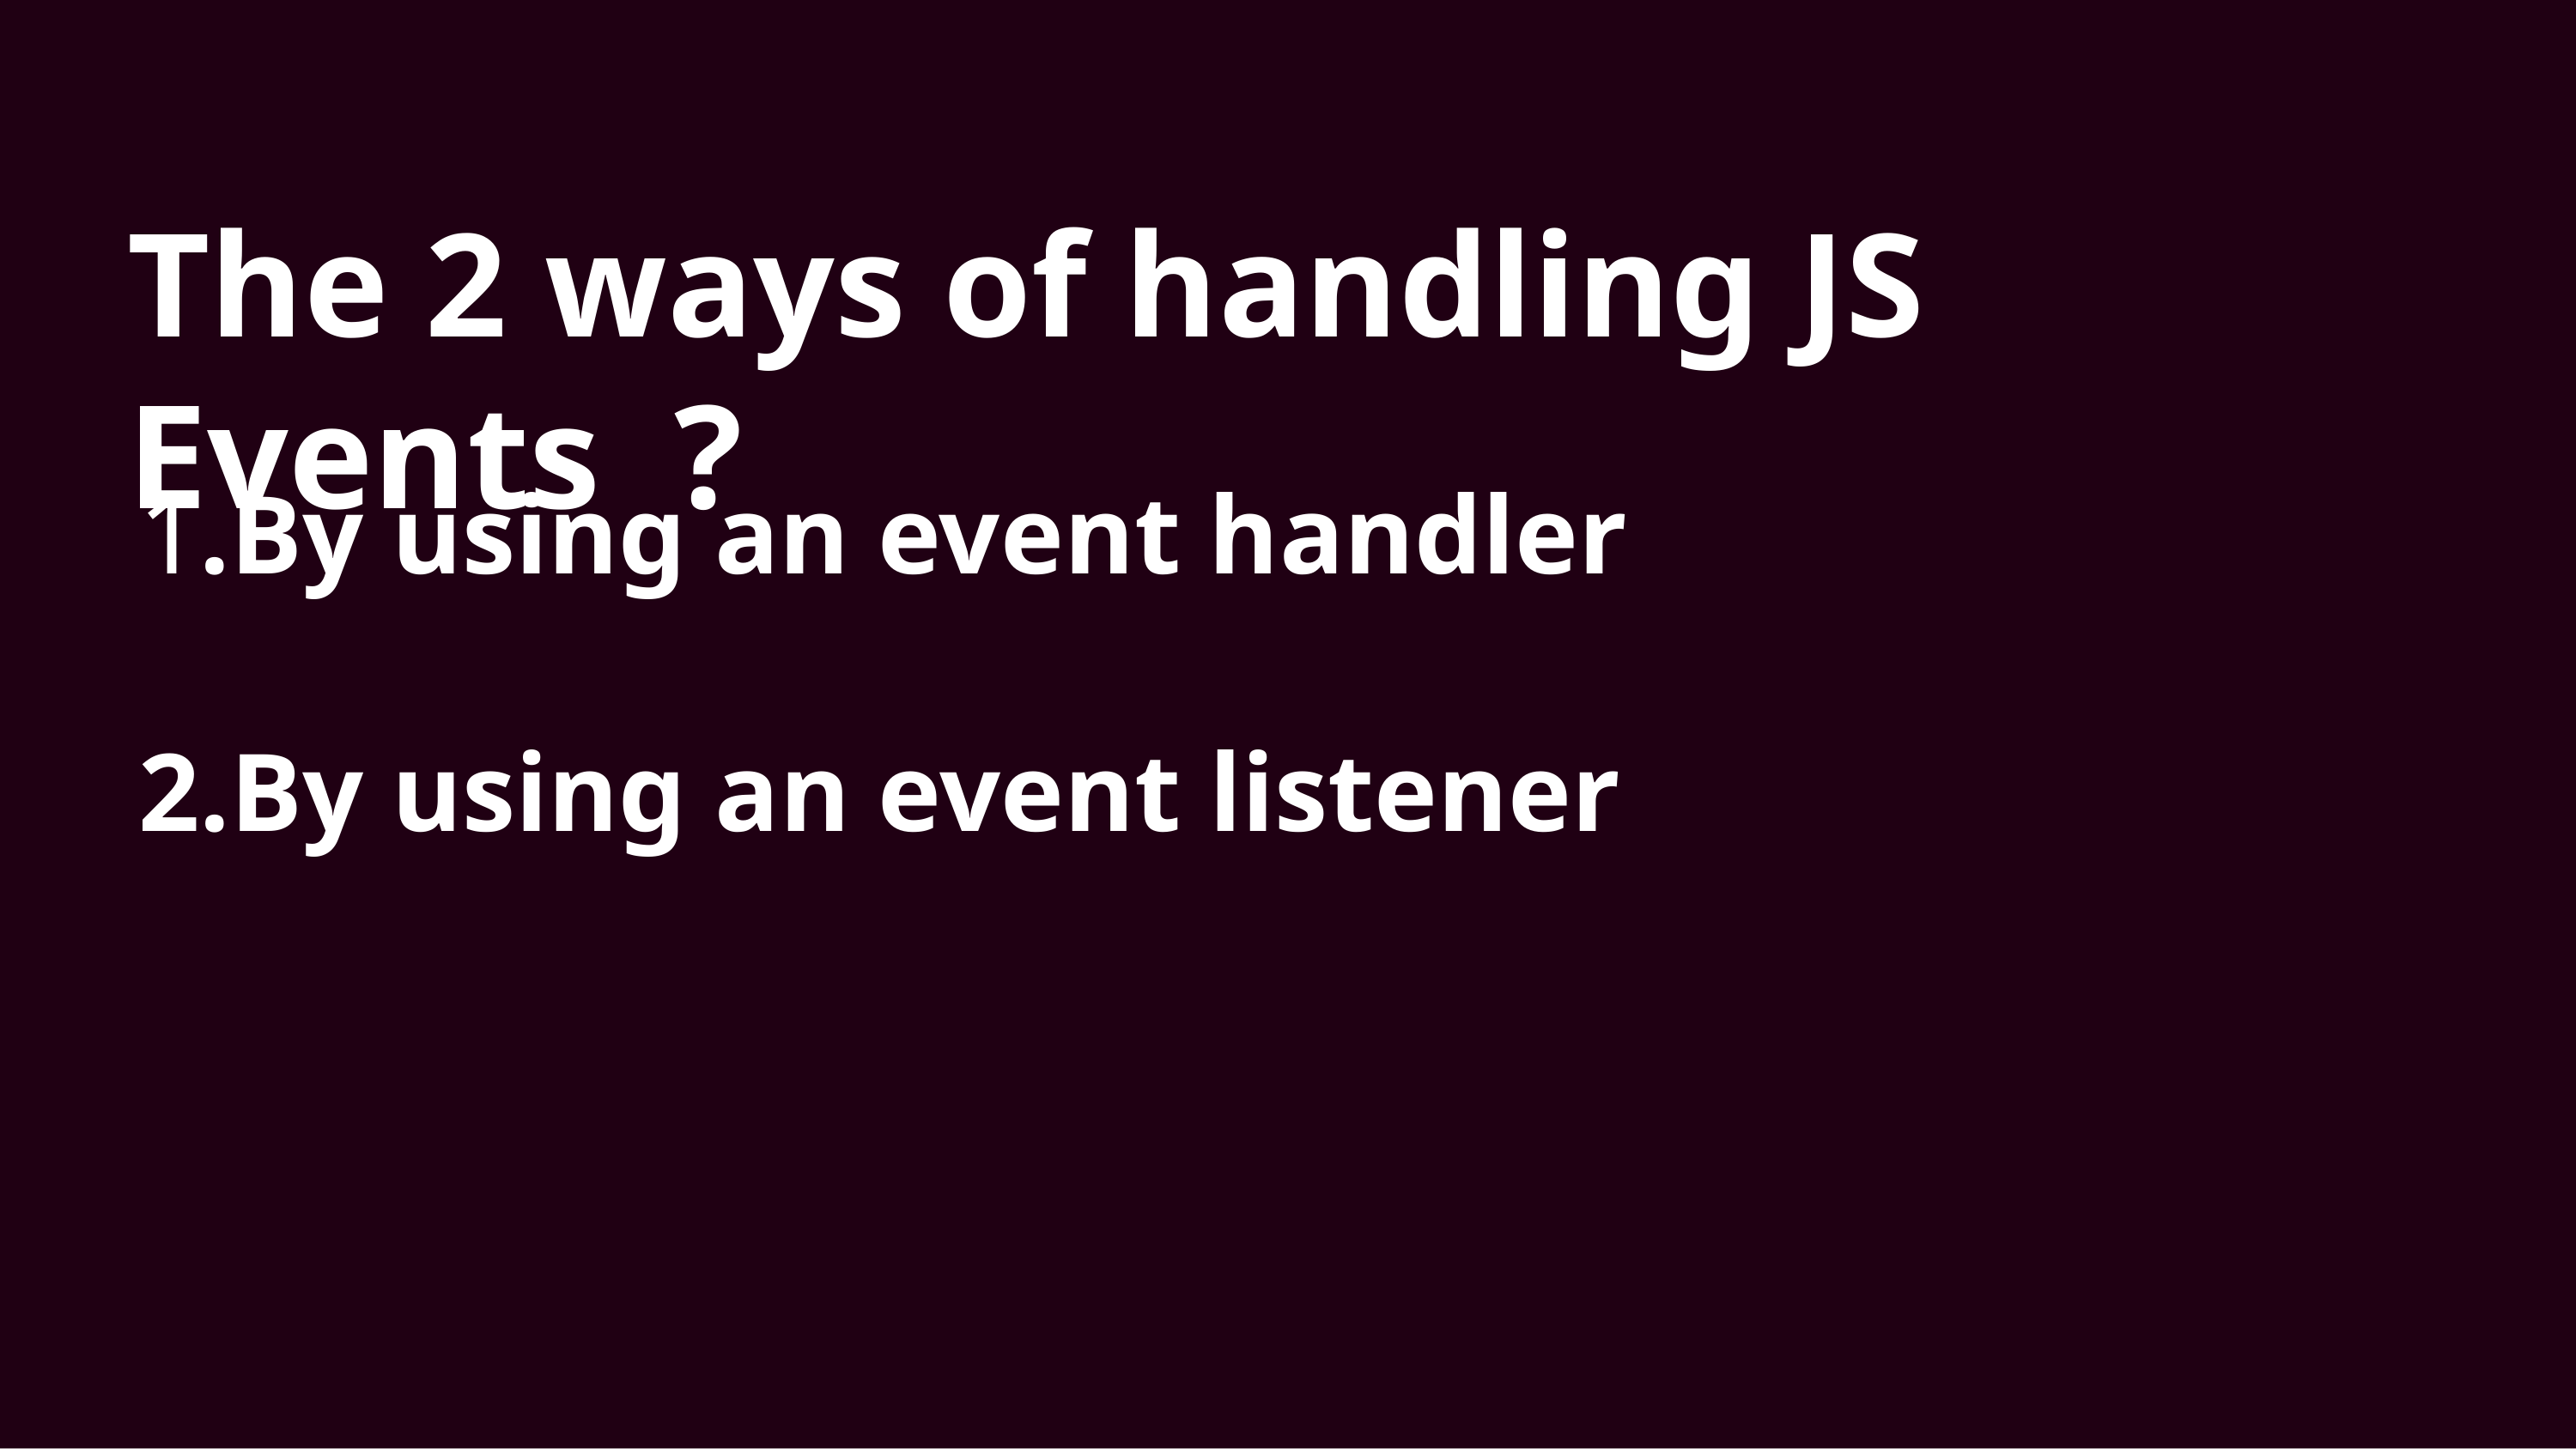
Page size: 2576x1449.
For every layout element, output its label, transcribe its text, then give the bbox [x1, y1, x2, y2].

title The 2 ways of handling JS Events ? [125, 192, 2524, 538]
text_box 1.By using an event handler 2.By using an event listener [125, 453, 2334, 1081]
